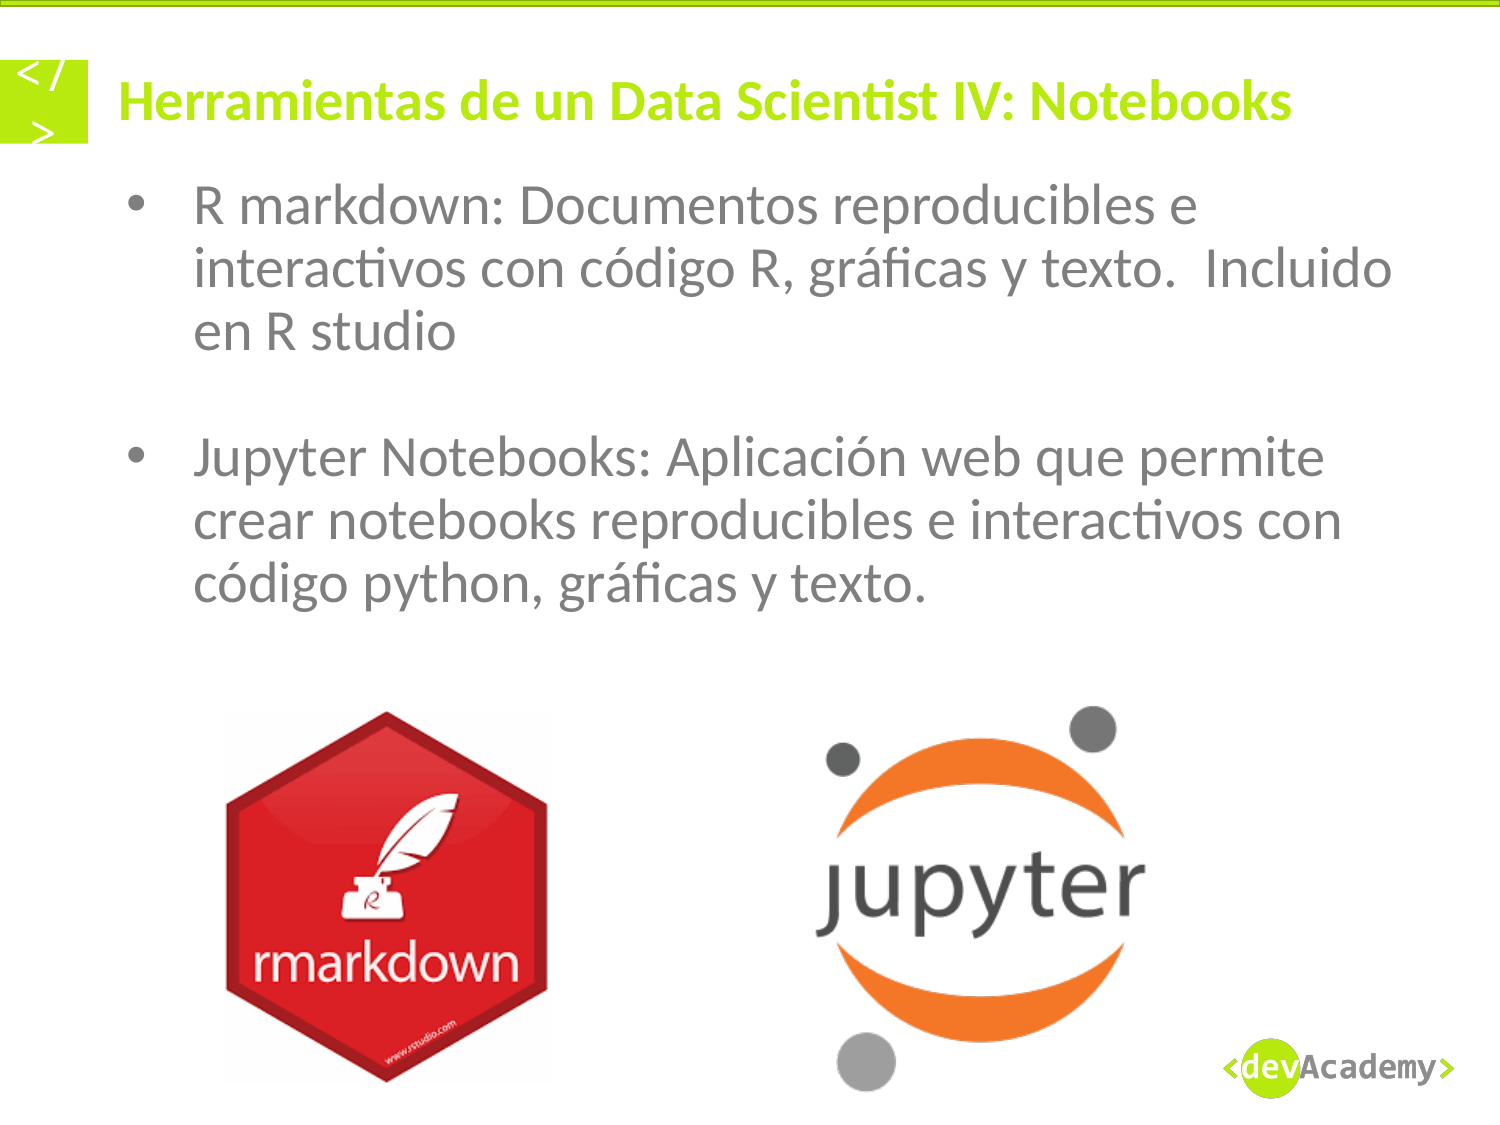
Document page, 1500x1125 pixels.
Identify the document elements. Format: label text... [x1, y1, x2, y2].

picture [1218, 1036, 1458, 1102]
picture [811, 701, 1151, 1094]
picture [223, 711, 555, 1084]
list R markdown: Documentos reproducibles e interactivos con código R, gráficas y texto. Incluido en R studio Jupyter Notebooks: Aplicación web que permite crear notebooks reproducibles e interactivos con código python, gráficas y texto. [103, 167, 1458, 1014]
title Herramientas de un Data Scientist IV: Notebooks [103, 59, 1458, 144]
